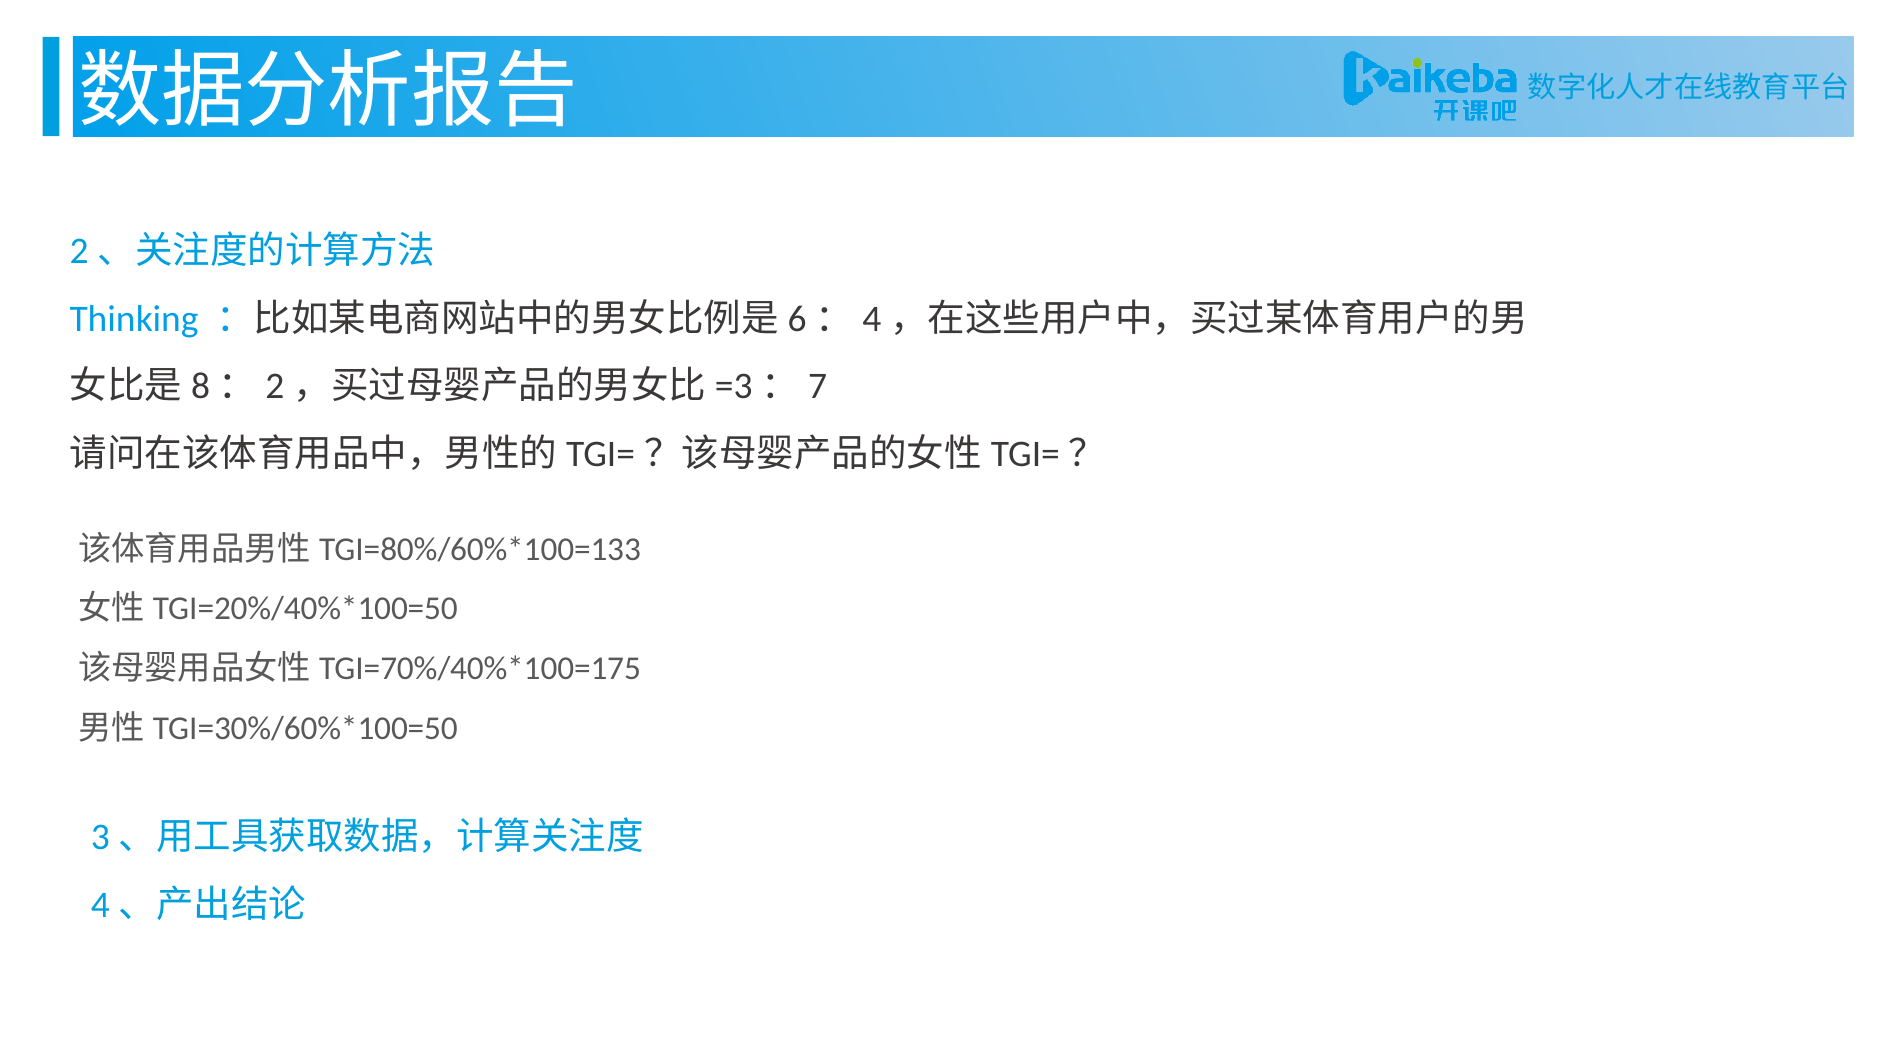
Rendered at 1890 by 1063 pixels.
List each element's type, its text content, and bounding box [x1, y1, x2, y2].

text_box 该体育用品男性TGI=80%/60%*100=133 女性TGI=20%/40%*100=50 该母婴用品女性TGI=70%/40%*100=175 男性TGI=30%/60%*100=50 [63, 499, 789, 754]
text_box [42, 28, 1882, 145]
text_box 2、关注度的计算方法 Thinking ：比如某电商网站中的男女比例是6：4，在这些用户中，买过某体育用户的男女比是8：2，买过母婴产品的男女比=3：7 请问在该体育用品中，男性的TGI=？该母婴产品的女性TGI=？ [54, 196, 1559, 481]
text_box 3、用工具获取数据，计算关注度 4、产出结论 [83, 782, 891, 932]
